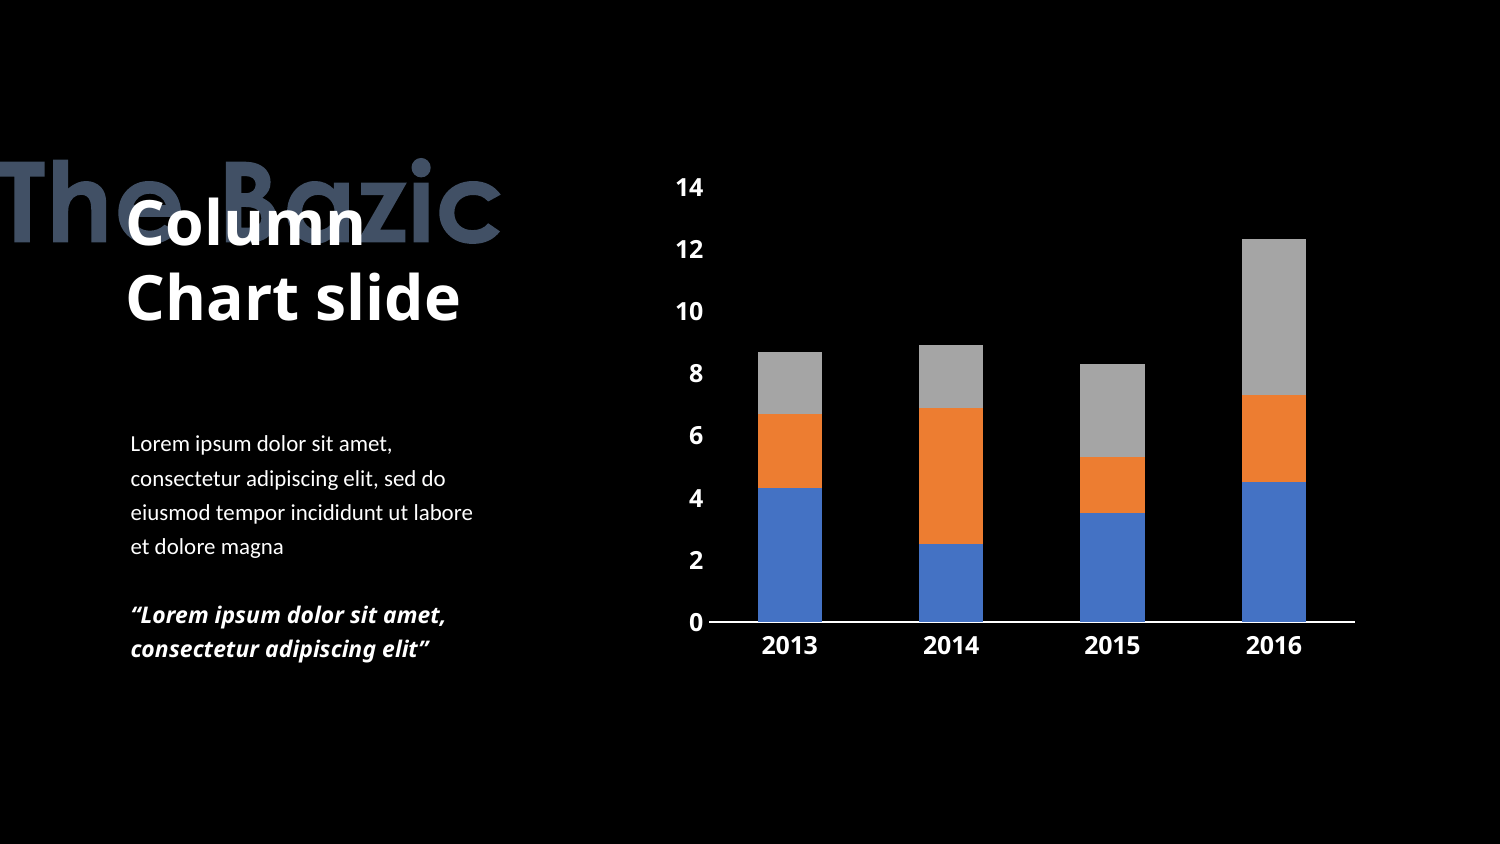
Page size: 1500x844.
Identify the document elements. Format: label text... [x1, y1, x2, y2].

text_box [118, 192, 125, 233]
text_box [411, 157, 431, 178]
text_box Lorem ipsum dolor sit amet, consectetur adipiscing elit, sed do eiusmod tempor incididunt ut labore et dolore magna “Lorem ipsum dolor sit amet, consectetur adipiscing elit” [130, 421, 483, 663]
text_box [53, 159, 107, 243]
text_box [225, 161, 271, 183]
text_box [462, 223, 501, 244]
text_box [0, 161, 45, 243]
text_box [460, 181, 501, 202]
text_box Column Chart slide [125, 183, 462, 334]
chart [660, 157, 1369, 732]
